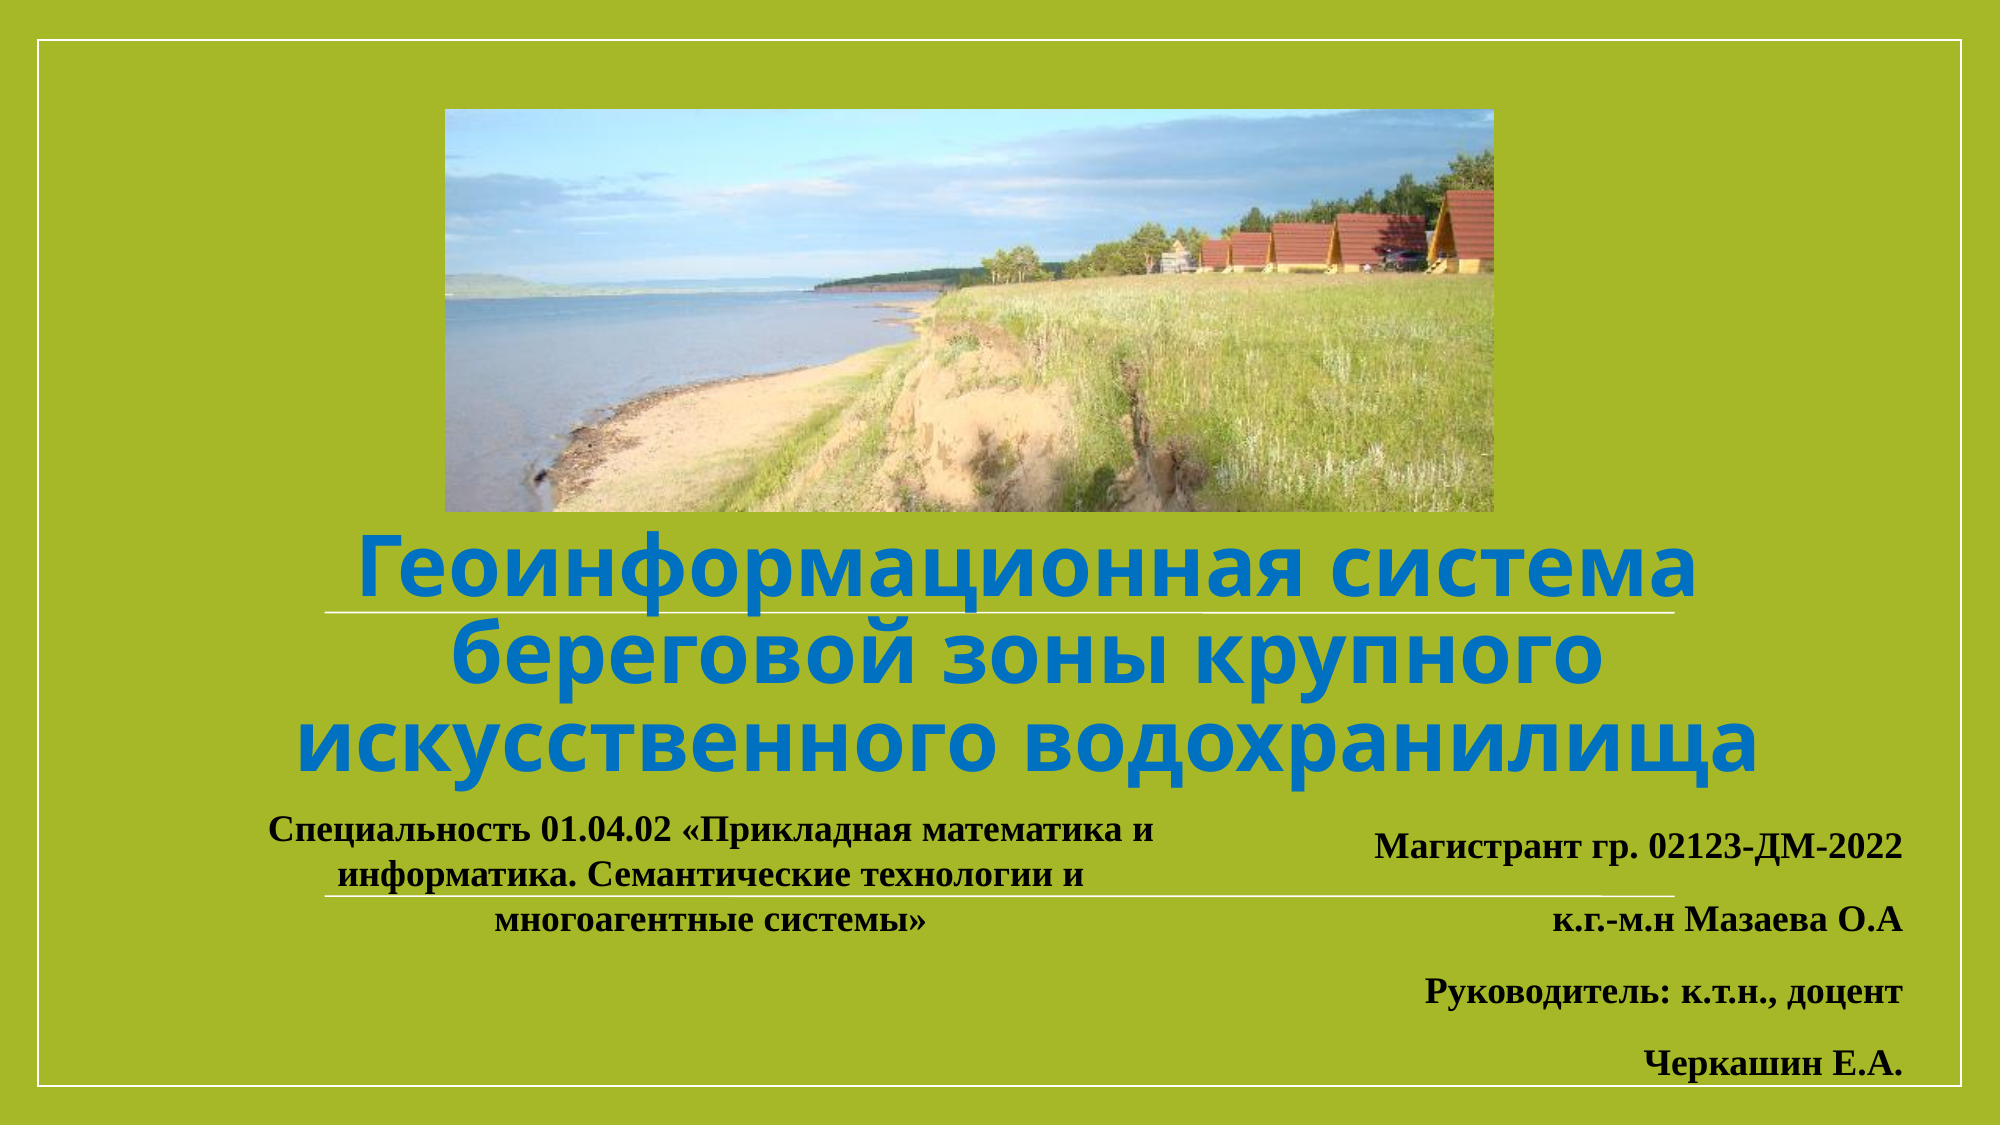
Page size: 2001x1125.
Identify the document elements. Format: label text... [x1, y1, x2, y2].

text_box Геоинформационная система береговой зоны крупного искусственного водохранилища [210, 578, 1847, 795]
text_box Специальность 01.04.02 «Прикладная математика и информатика. Семантические технологии и многоагентные системы» [210, 795, 918, 1051]
picture [445, 109, 1494, 512]
text_box Магистрант гр. 02123-ДМ-2022 к.г.-м.н Мазаева О.А Руководитель: к.т.н., доцент Черкашин Е.А. [918, 741, 1919, 1125]
